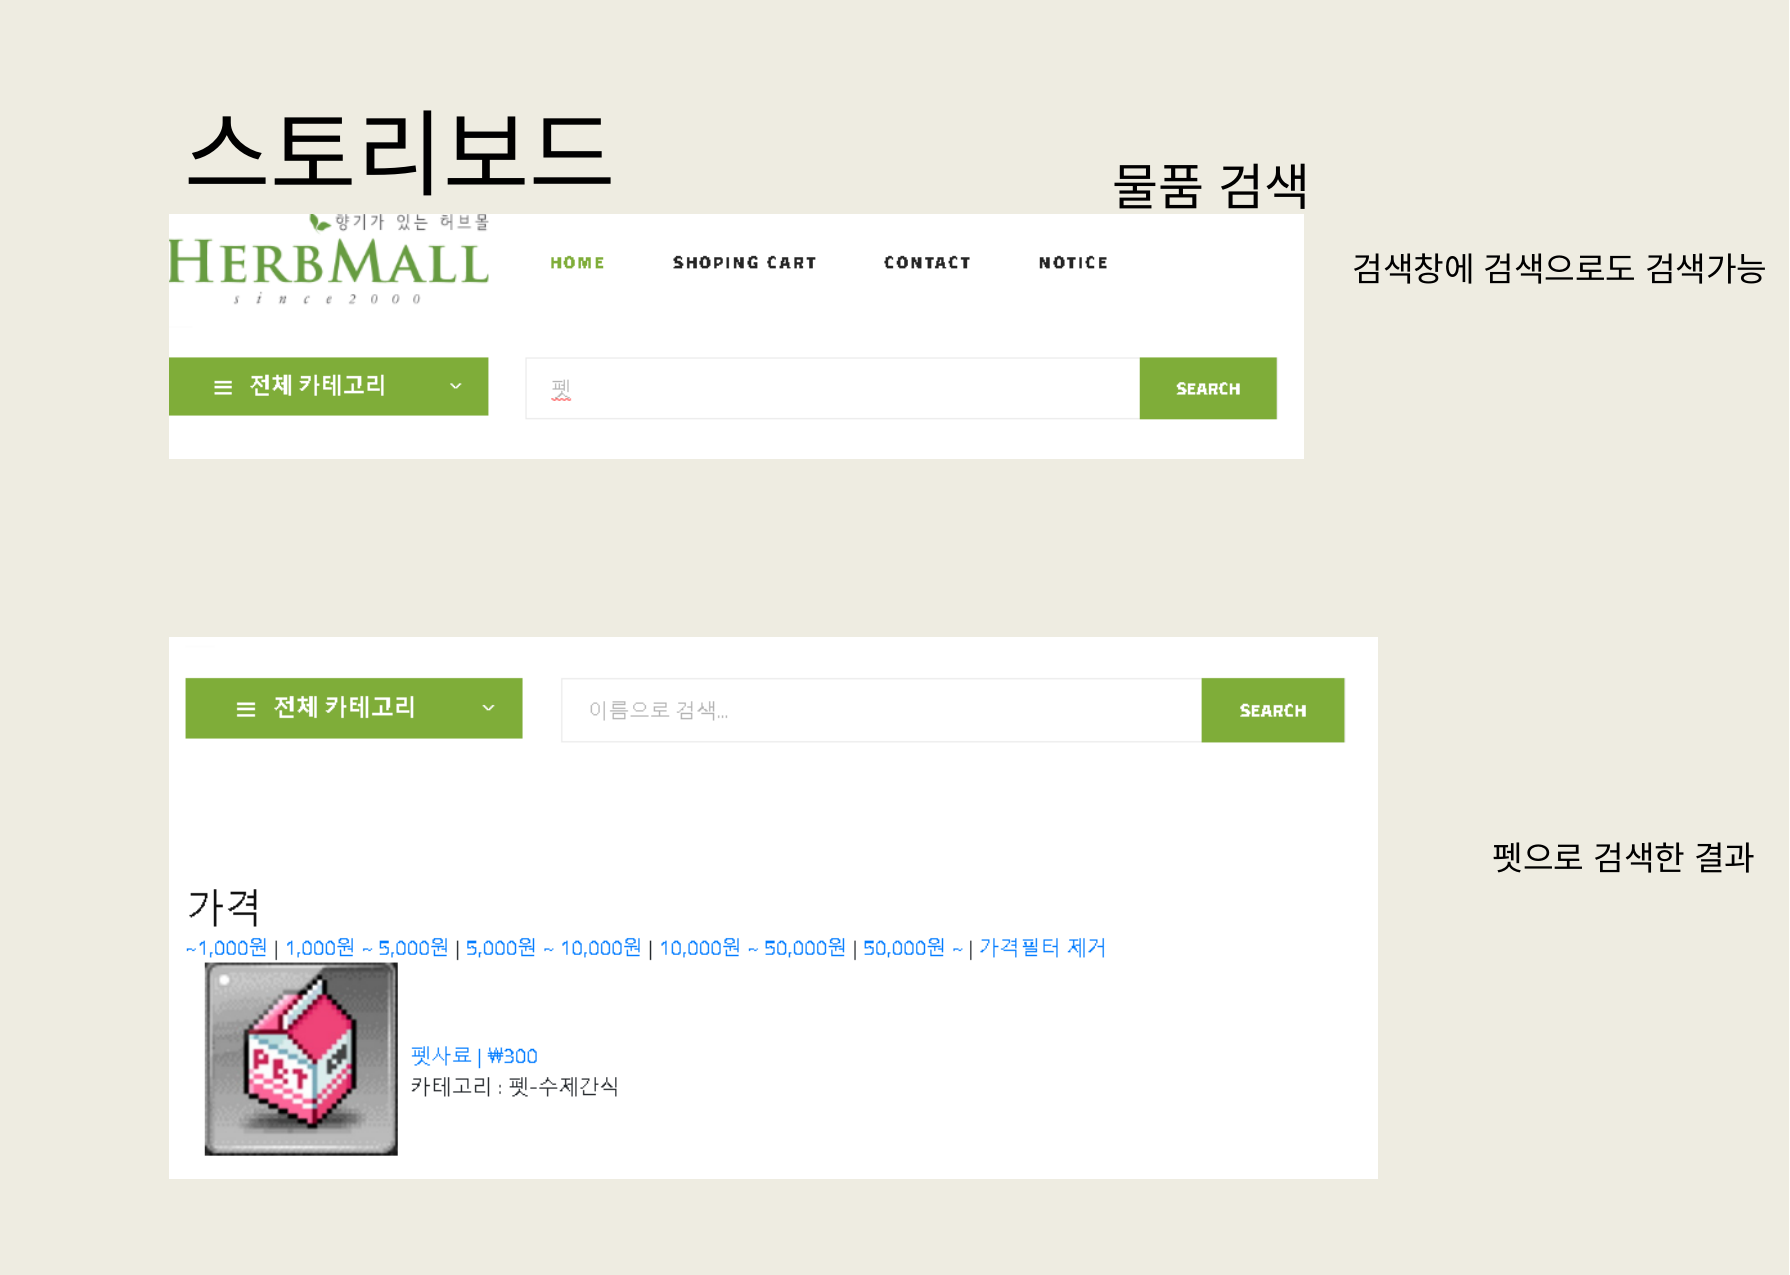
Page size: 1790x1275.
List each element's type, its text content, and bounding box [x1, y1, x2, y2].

text_box 스토리보드 [169, 87, 778, 213]
text_box 검색창에 검색으로도 검색가능 [1316, 240, 1783, 296]
text_box 펫으로 검색한 결과 [1384, 829, 1771, 885]
text_box 물품 검색 [1097, 148, 1344, 224]
picture [169, 214, 1304, 459]
picture [169, 637, 1379, 1179]
